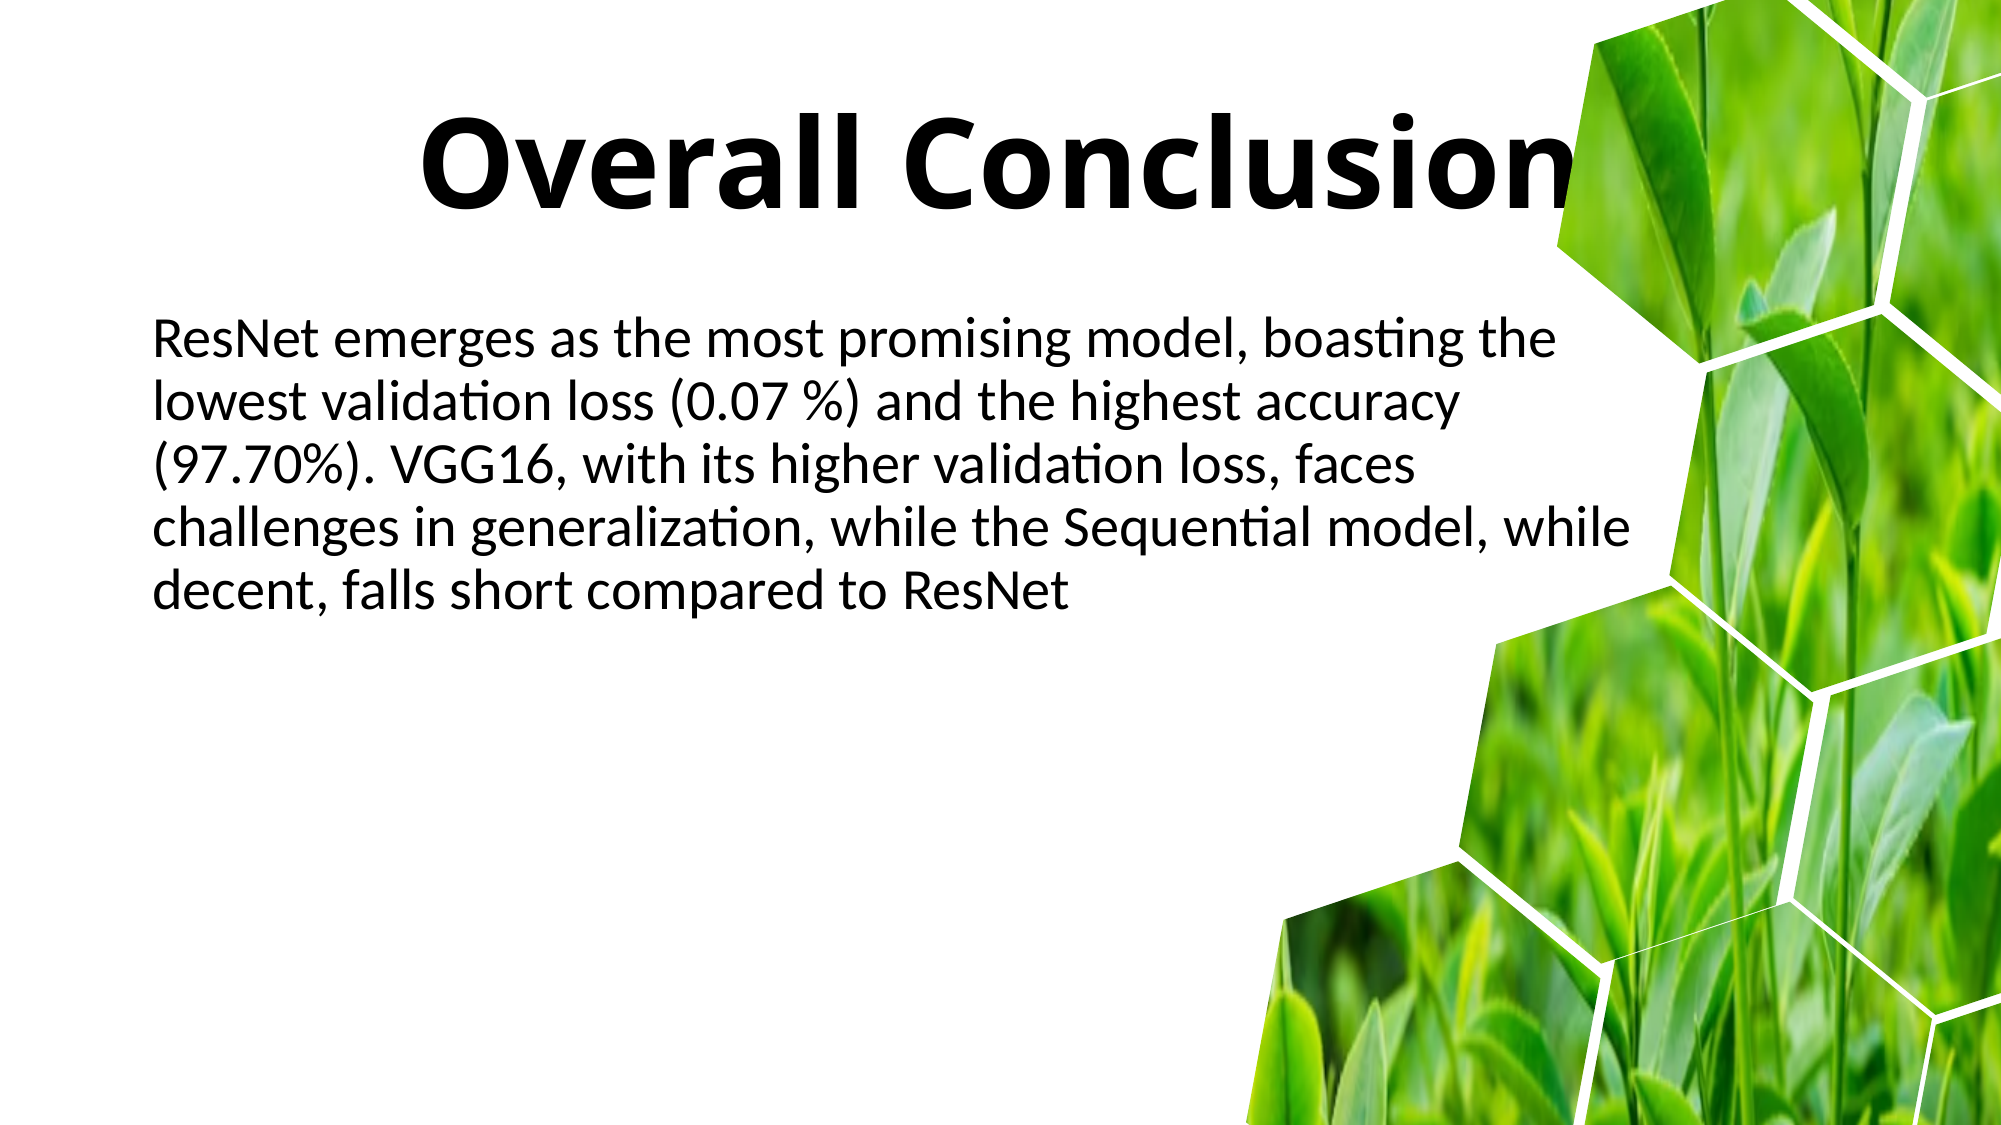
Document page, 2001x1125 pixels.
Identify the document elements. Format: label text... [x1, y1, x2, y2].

text_box [1668, 312, 2000, 694]
title Overall Conclusion [137, 59, 1592, 278]
text_box [1792, 637, 2000, 1017]
text_box [1457, 584, 1934, 1125]
text_box [1916, 1002, 2000, 1125]
list ResNet emerges as the most promising model, boasting the lowest validation loss (0.07 %) and the highest accuracy (97.70%). VGG16, with its higher validation loss, faces challenges in generalization, while the Sequential model, while decent, falls short compared to ResNet [137, 299, 1660, 731]
text_box [1244, 860, 1602, 1125]
text_box [1555, 0, 1913, 365]
text_box [1806, 0, 2000, 396]
